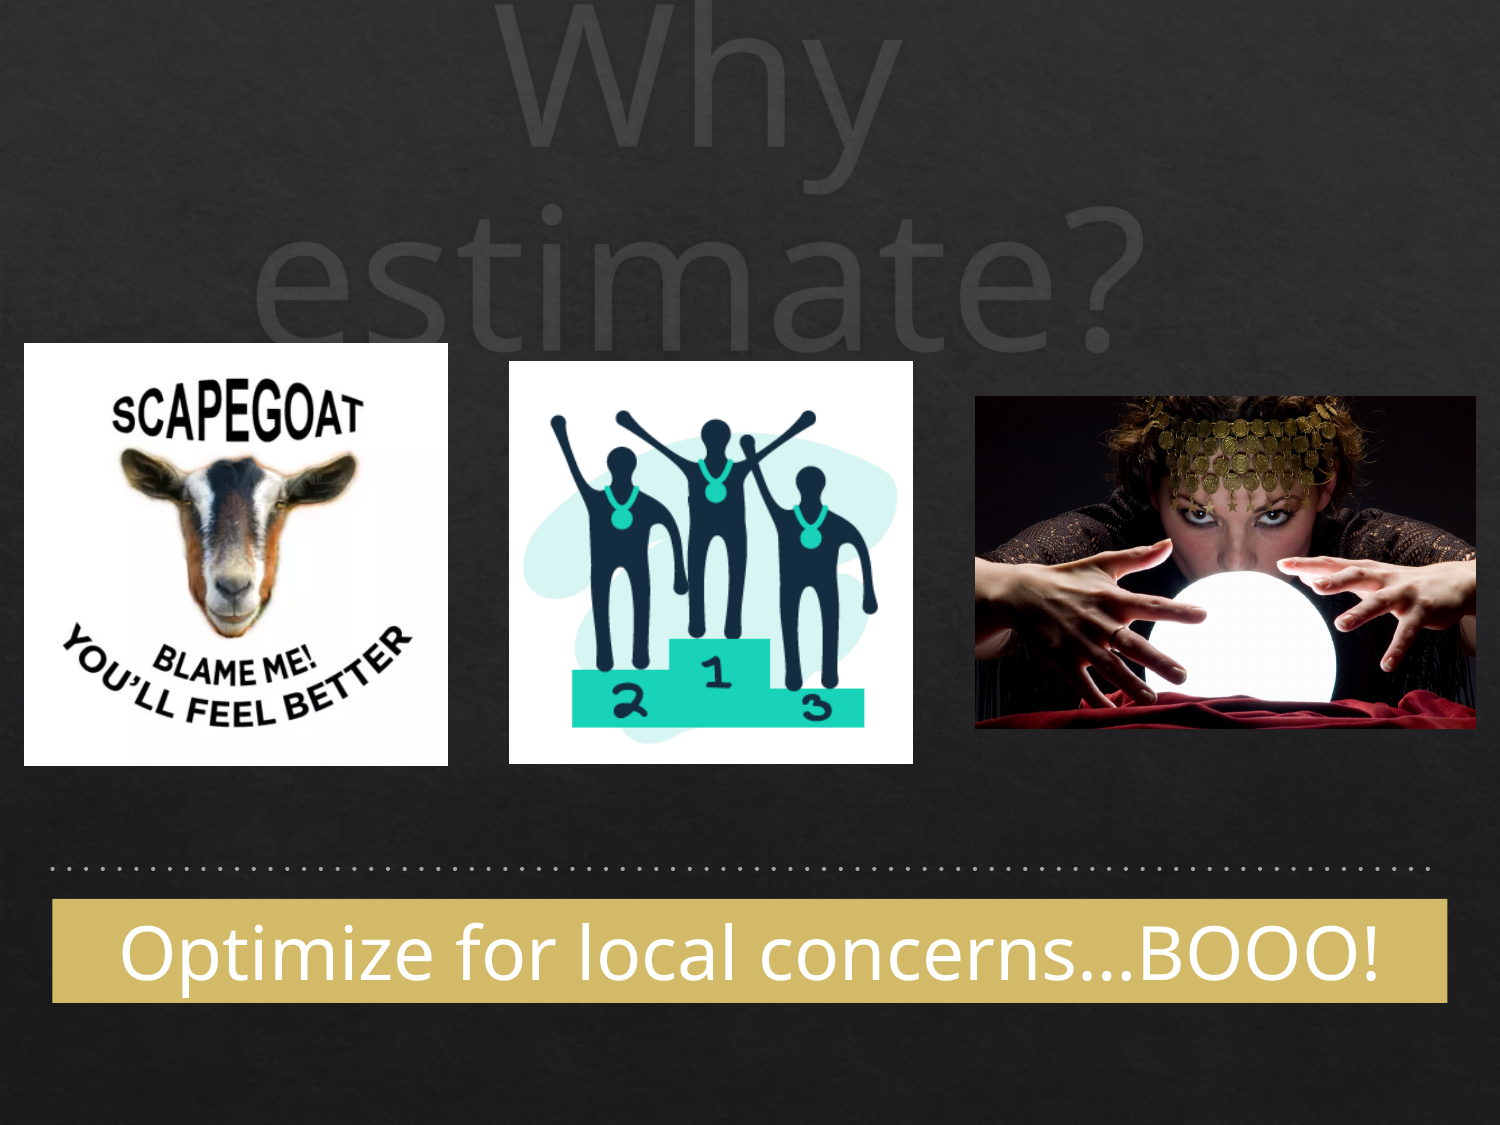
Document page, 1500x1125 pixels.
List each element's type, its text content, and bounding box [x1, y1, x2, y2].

text_box Optimize for local concerns…BOOO! [52, 898, 1448, 1003]
picture [24, 343, 448, 767]
picture [509, 360, 913, 765]
title Why estimate? [0, 56, 1395, 319]
picture [974, 396, 1476, 729]
